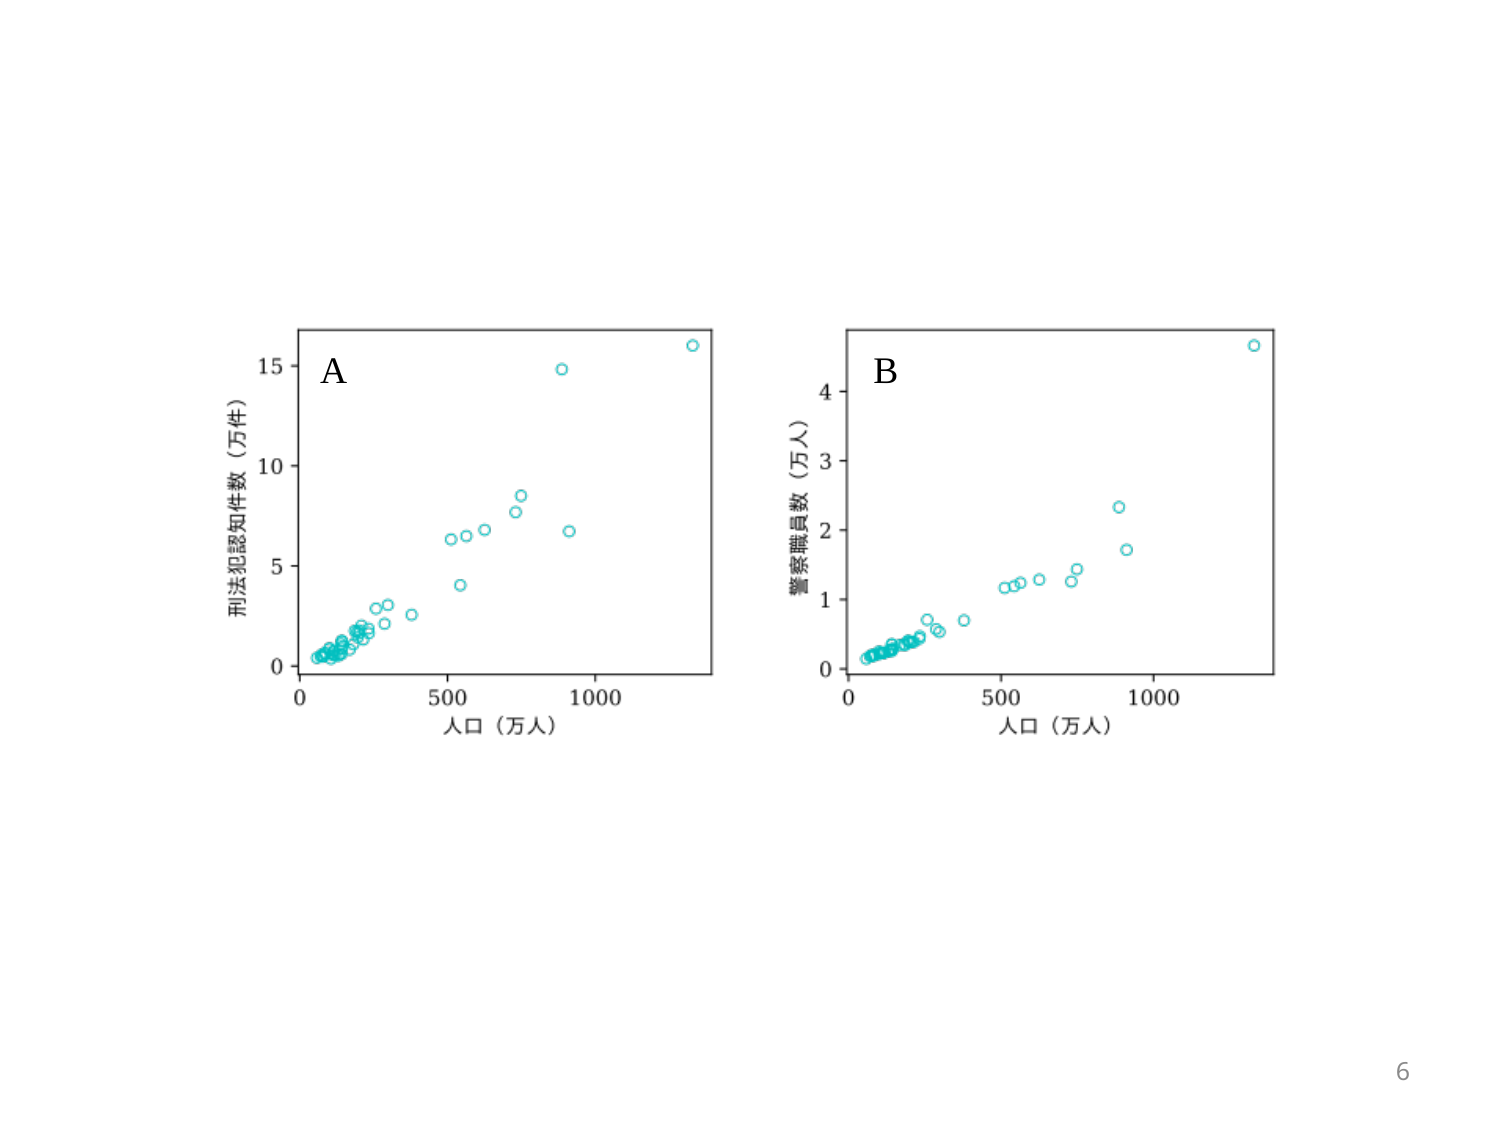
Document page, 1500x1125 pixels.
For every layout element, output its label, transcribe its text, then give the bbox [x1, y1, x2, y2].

slide_number 6 [1074, 1042, 1425, 1103]
picture [761, 299, 1302, 766]
picture [198, 299, 739, 766]
